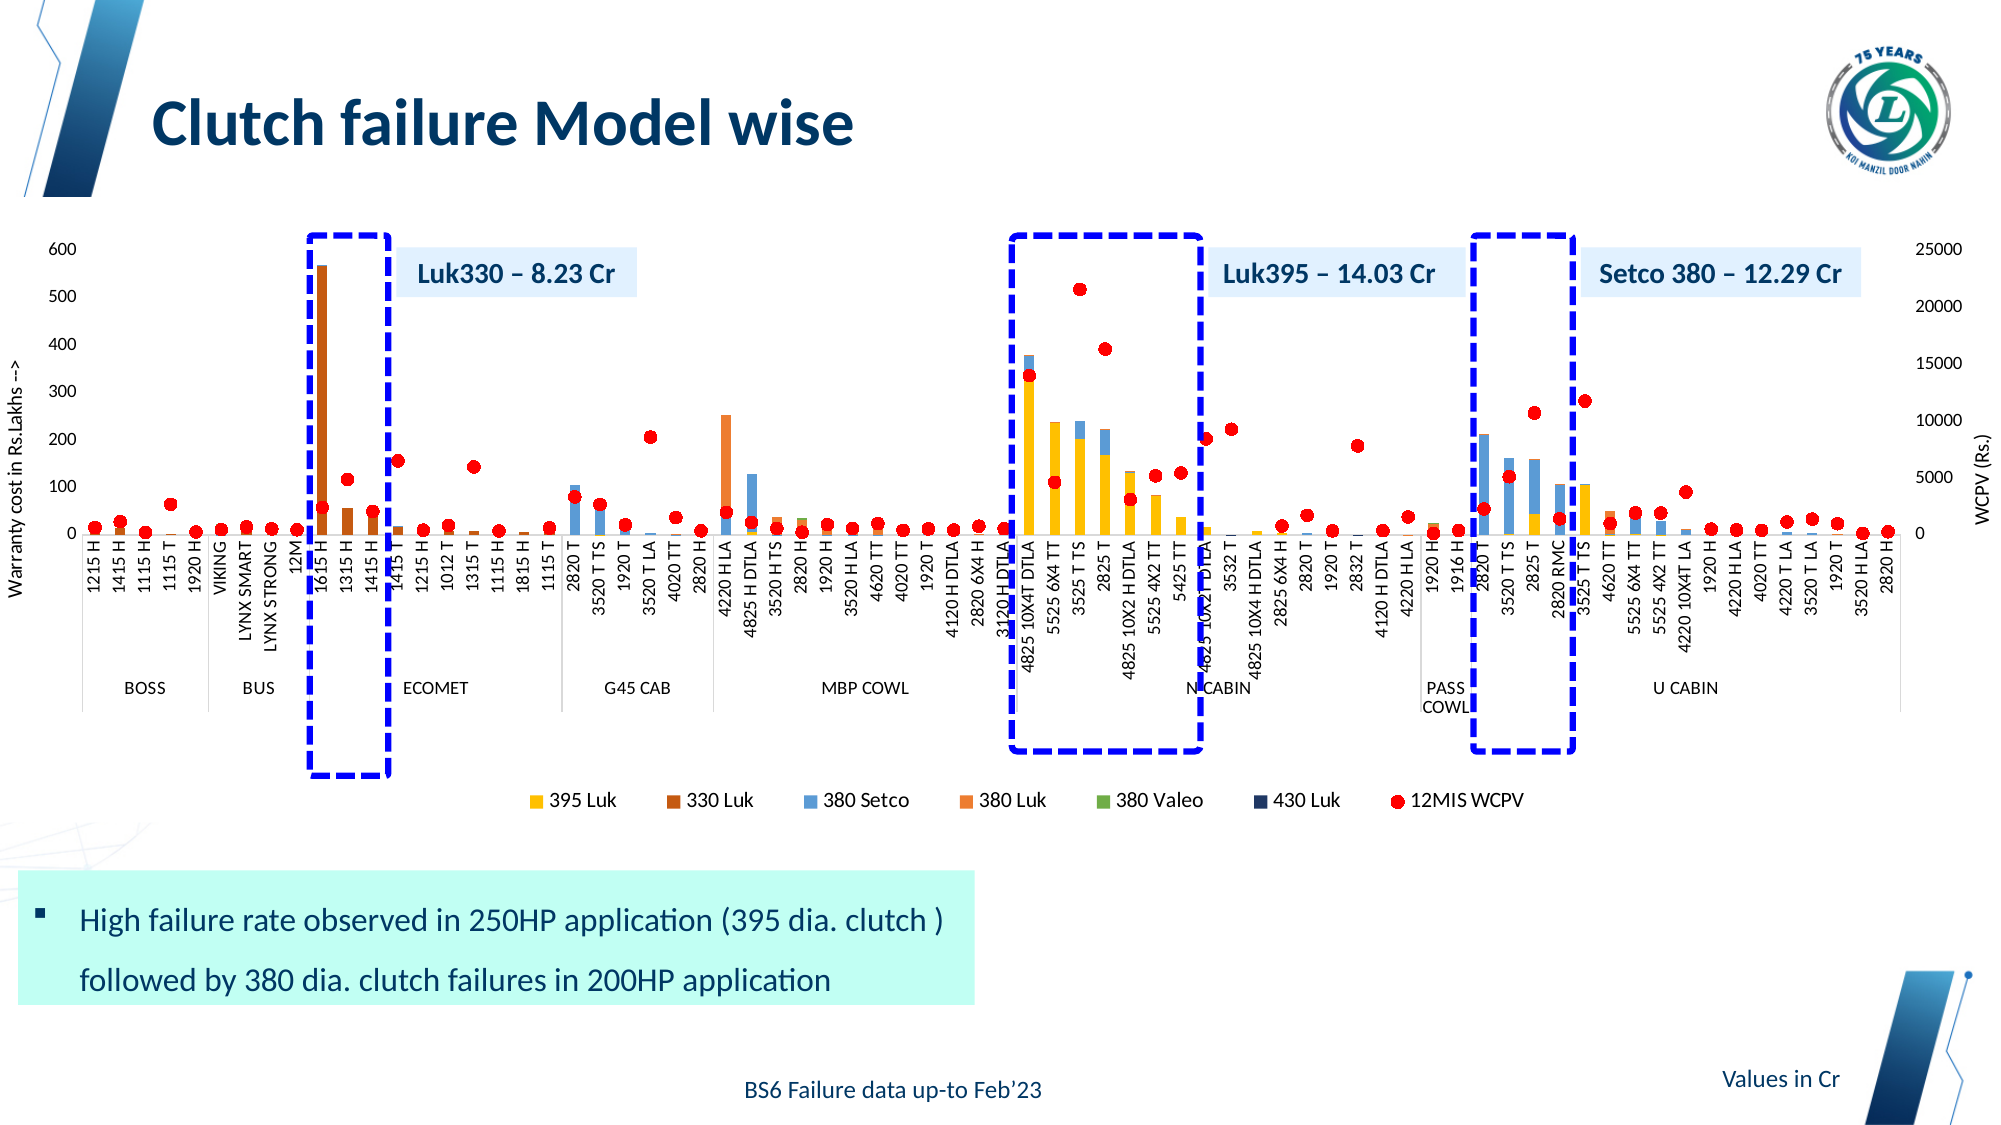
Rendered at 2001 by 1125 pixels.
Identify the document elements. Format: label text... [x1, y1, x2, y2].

text_box High failure rate observed in 250HP application (395 dia. clutch ) followed by 380 dia. clutch failures in 200HP application [18, 870, 975, 1005]
text_box Values in Cr [1707, 1054, 2000, 1100]
text_box Clutch failure Model wise [137, 59, 1815, 188]
chart [0, 197, 2000, 823]
picture [0, 0, 2000, 197]
picture [0, 823, 2000, 1125]
text_box BS6 Failure data up-to Feb’23 [729, 1066, 1070, 1111]
